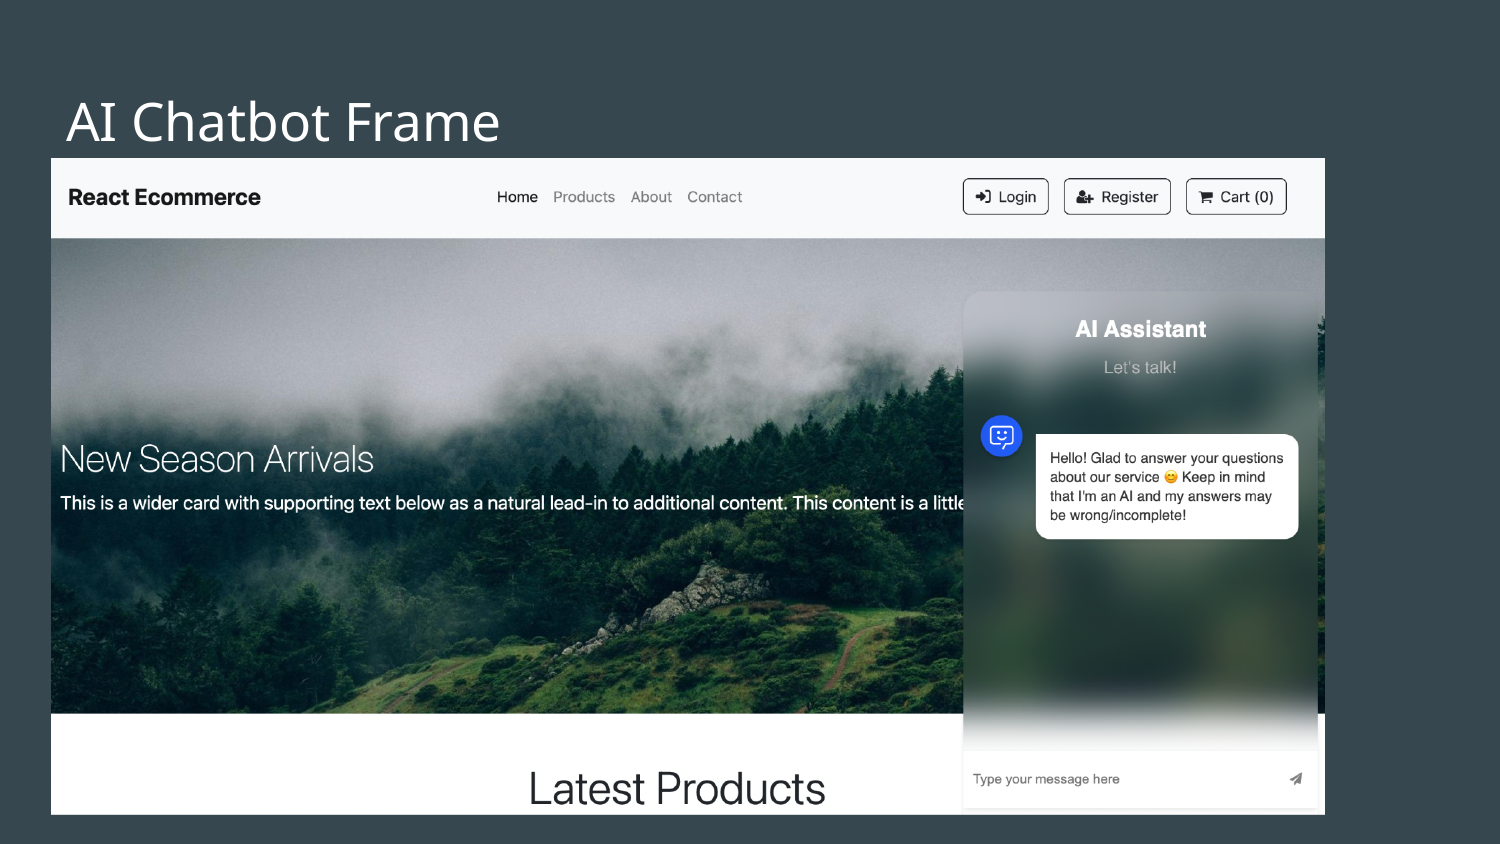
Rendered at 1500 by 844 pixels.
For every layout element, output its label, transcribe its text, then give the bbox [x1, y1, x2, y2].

title AI Chatbot Frame [51, 72, 1449, 167]
picture [50, 158, 1326, 815]
